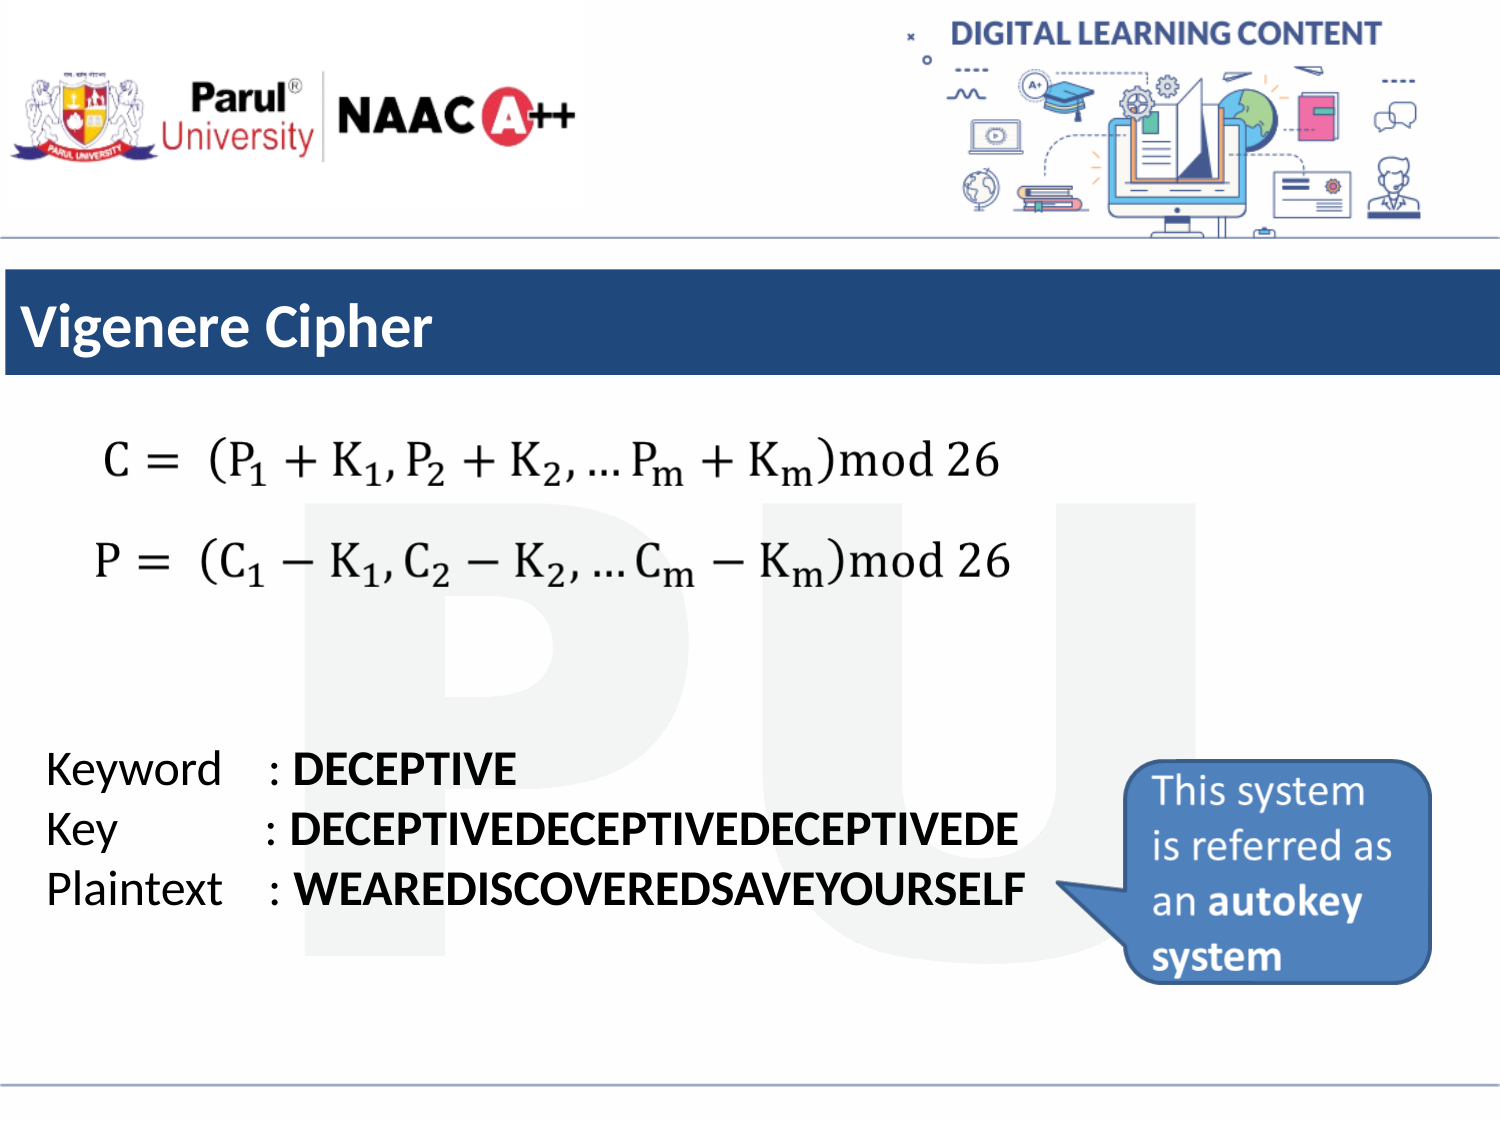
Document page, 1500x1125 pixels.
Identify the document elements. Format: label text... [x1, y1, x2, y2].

text_box Vigenere Cipher [5, 269, 1500, 375]
picture [0, 0, 1500, 1118]
text_box Keyword : DECEPTIVE Key : DECEPTIVEDECEPTIVEDECEPTIVEDE Plaintext : WEAREDISCOVEREDSAVEYOURSELF [31, 727, 299, 923]
text_box [31, 276, 1469, 368]
